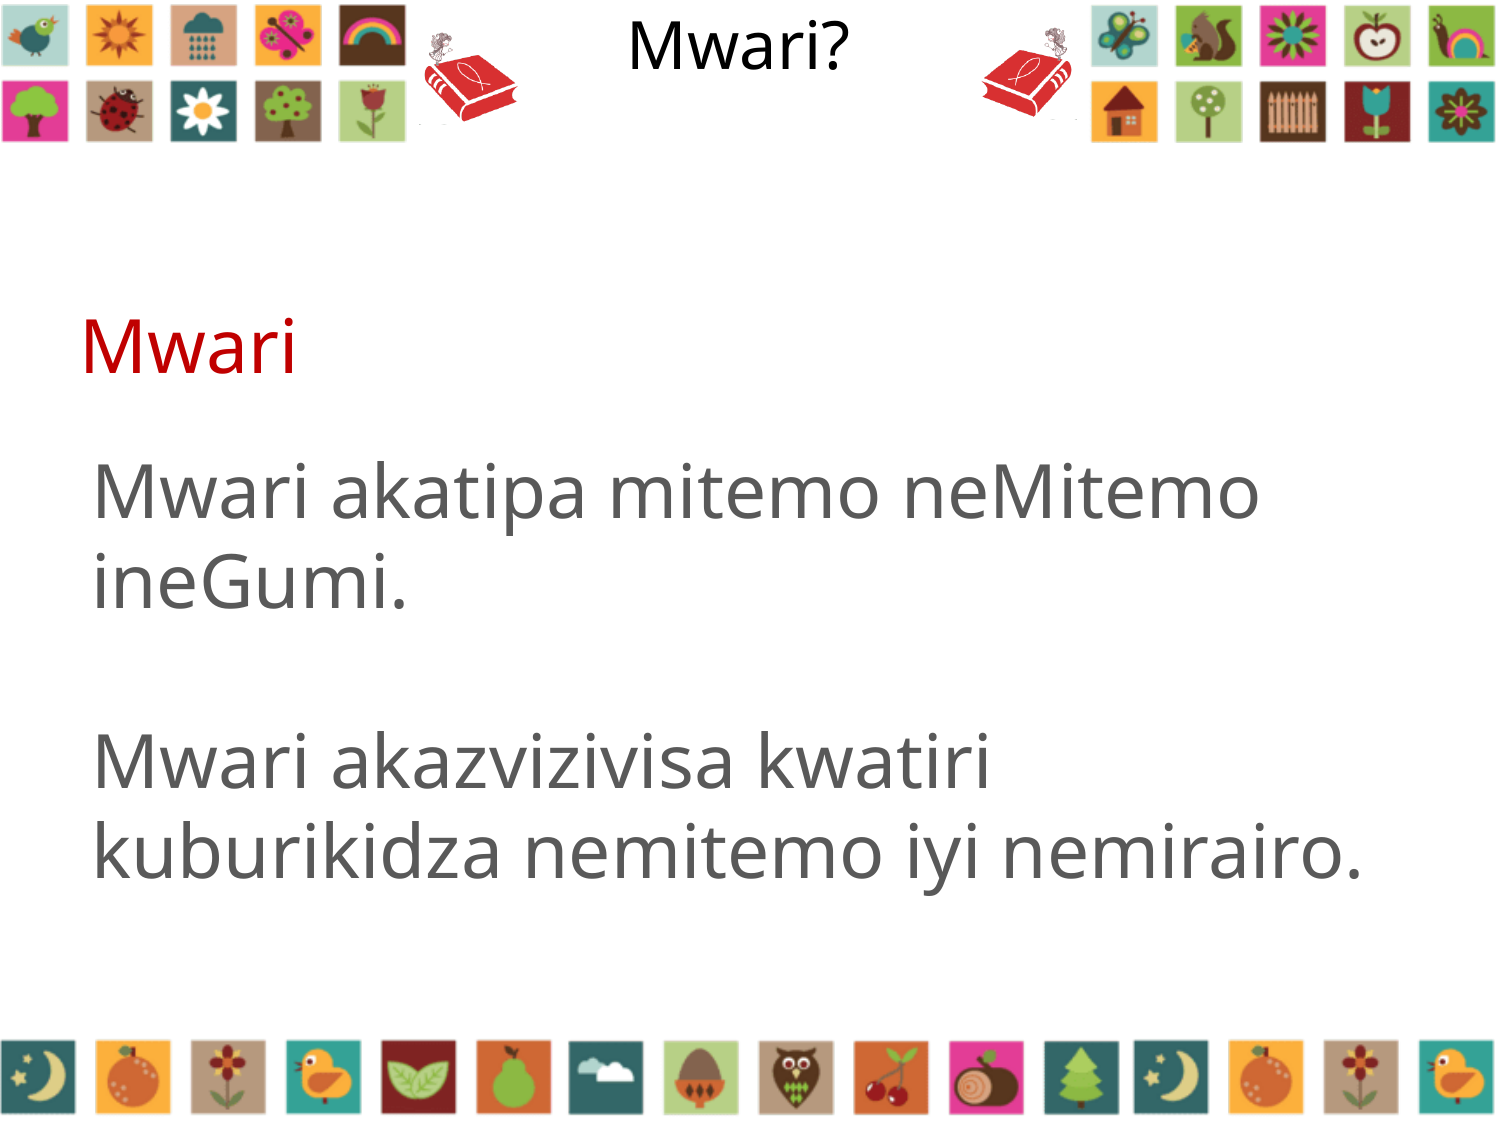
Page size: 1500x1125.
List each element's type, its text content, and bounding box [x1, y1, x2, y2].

text_box Mwari? [414, 0, 1080, 91]
text_box Mwari akatipa mitemo neMitemo ineGumi. Mwari akazvizivisa kwatiri kuburikidza nemitemo iyi nemirairo. [76, 436, 1424, 902]
text_box Mwari [64, 290, 1412, 396]
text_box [0, 1028, 1500, 1118]
picture [0, 3, 550, 150]
picture [950, 3, 1500, 150]
